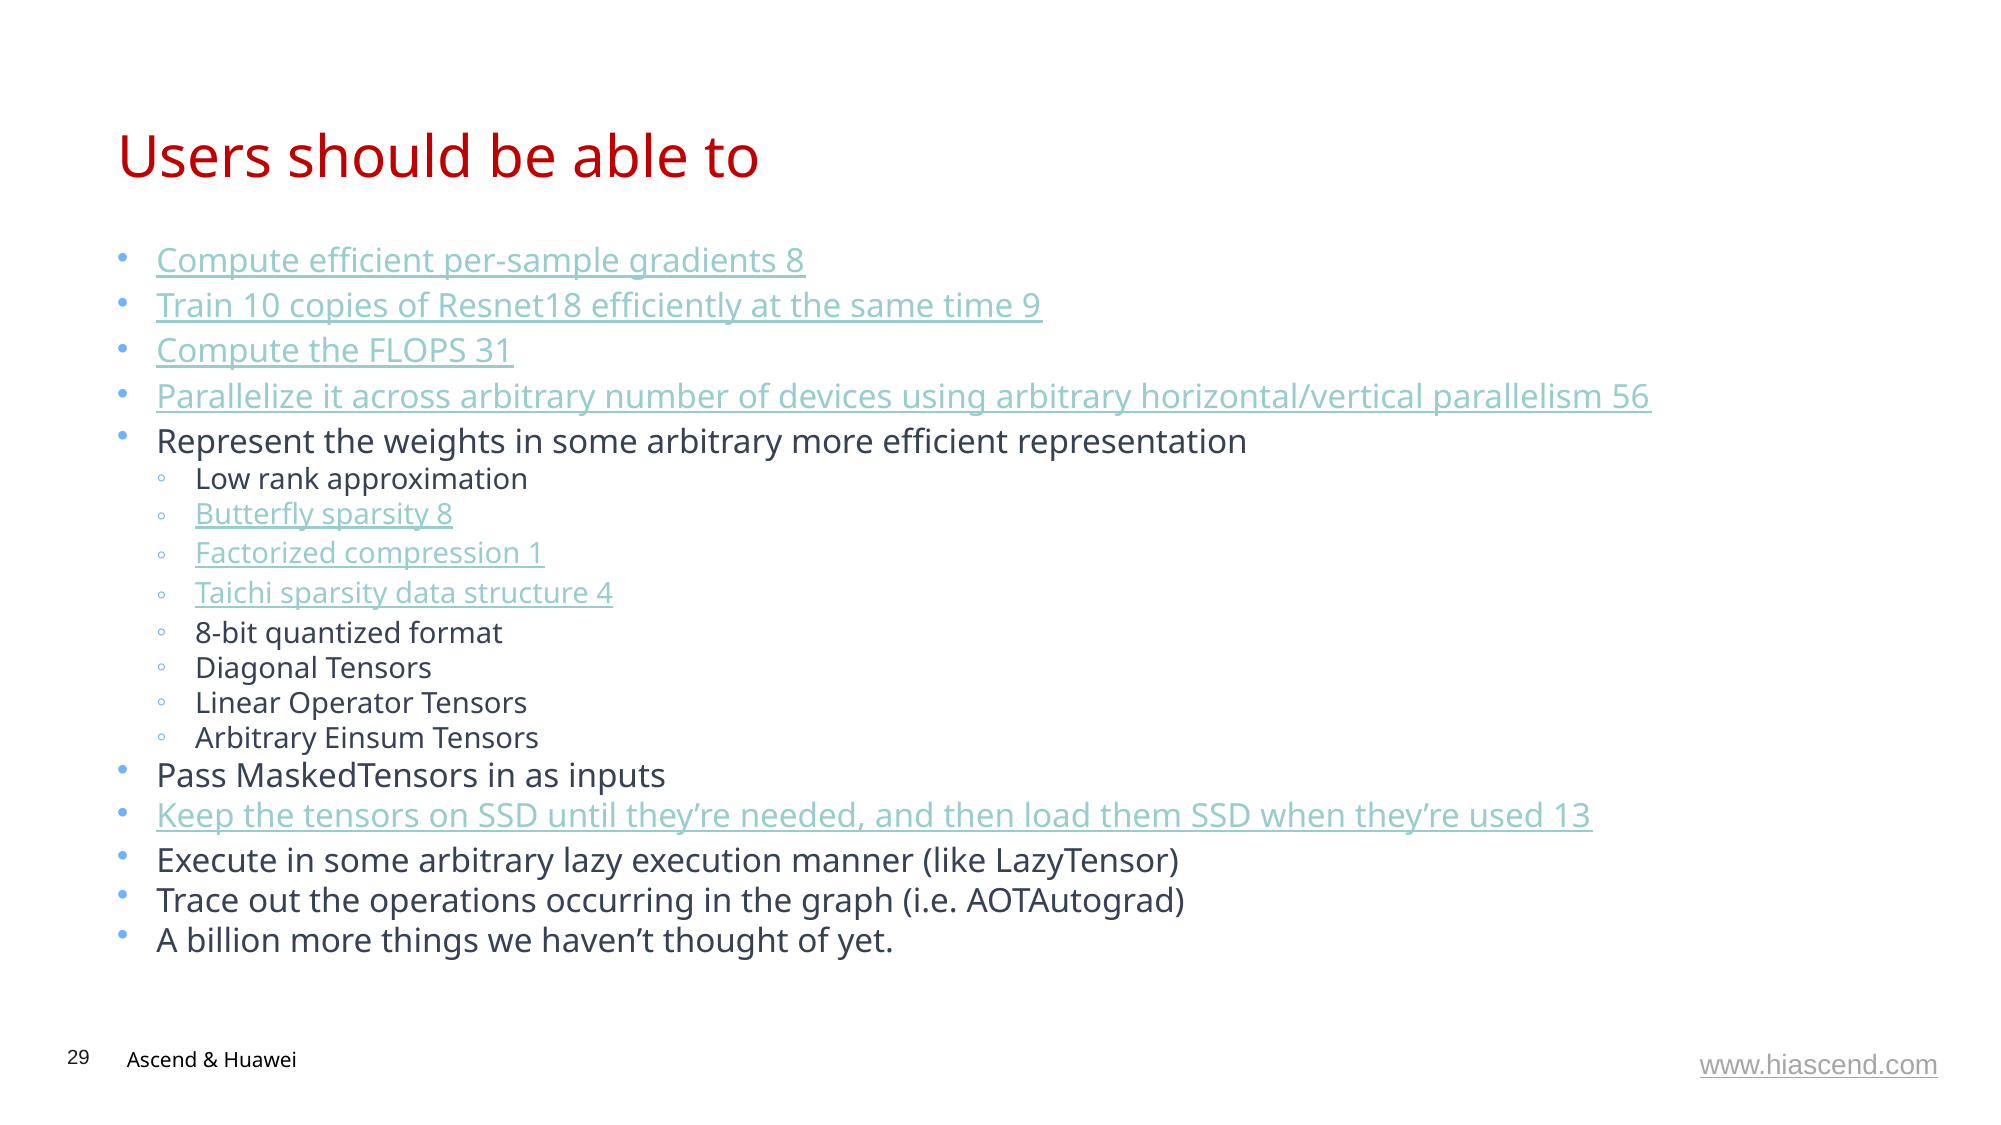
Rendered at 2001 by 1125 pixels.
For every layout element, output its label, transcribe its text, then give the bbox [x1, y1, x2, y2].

list Compute efficient per-sample gradients 8 Train 10 copies of Resnet18 efficiently at the same time 9 Compute the FLOPS 31 Parallelize it across arbitrary number of devices using arbitrary horizontal/vertical parallelism 56 Represent the weights in some arbitrary more efficient representation Low rank approximation Butterfly sparsity 8 Factorized compression 1 Taichi sparsity data structure 4 8-bit quantized format Diagonal Tensors Linear Operator Tensors Arbitrary Einsum Tensors Pass MaskedTensors in as inputs Keep the tensors on SSD until they’re needed, and then load them SSD when they’re used 13 Execute in some arbitrary lazy execution manner (like LazyTensor) Trace out the operations occurring in the graph (i.e. AOTAutograd) A billion more things we haven’t thought of yet. [102, 231, 1901, 988]
title Users should be able to [102, 111, 1901, 209]
